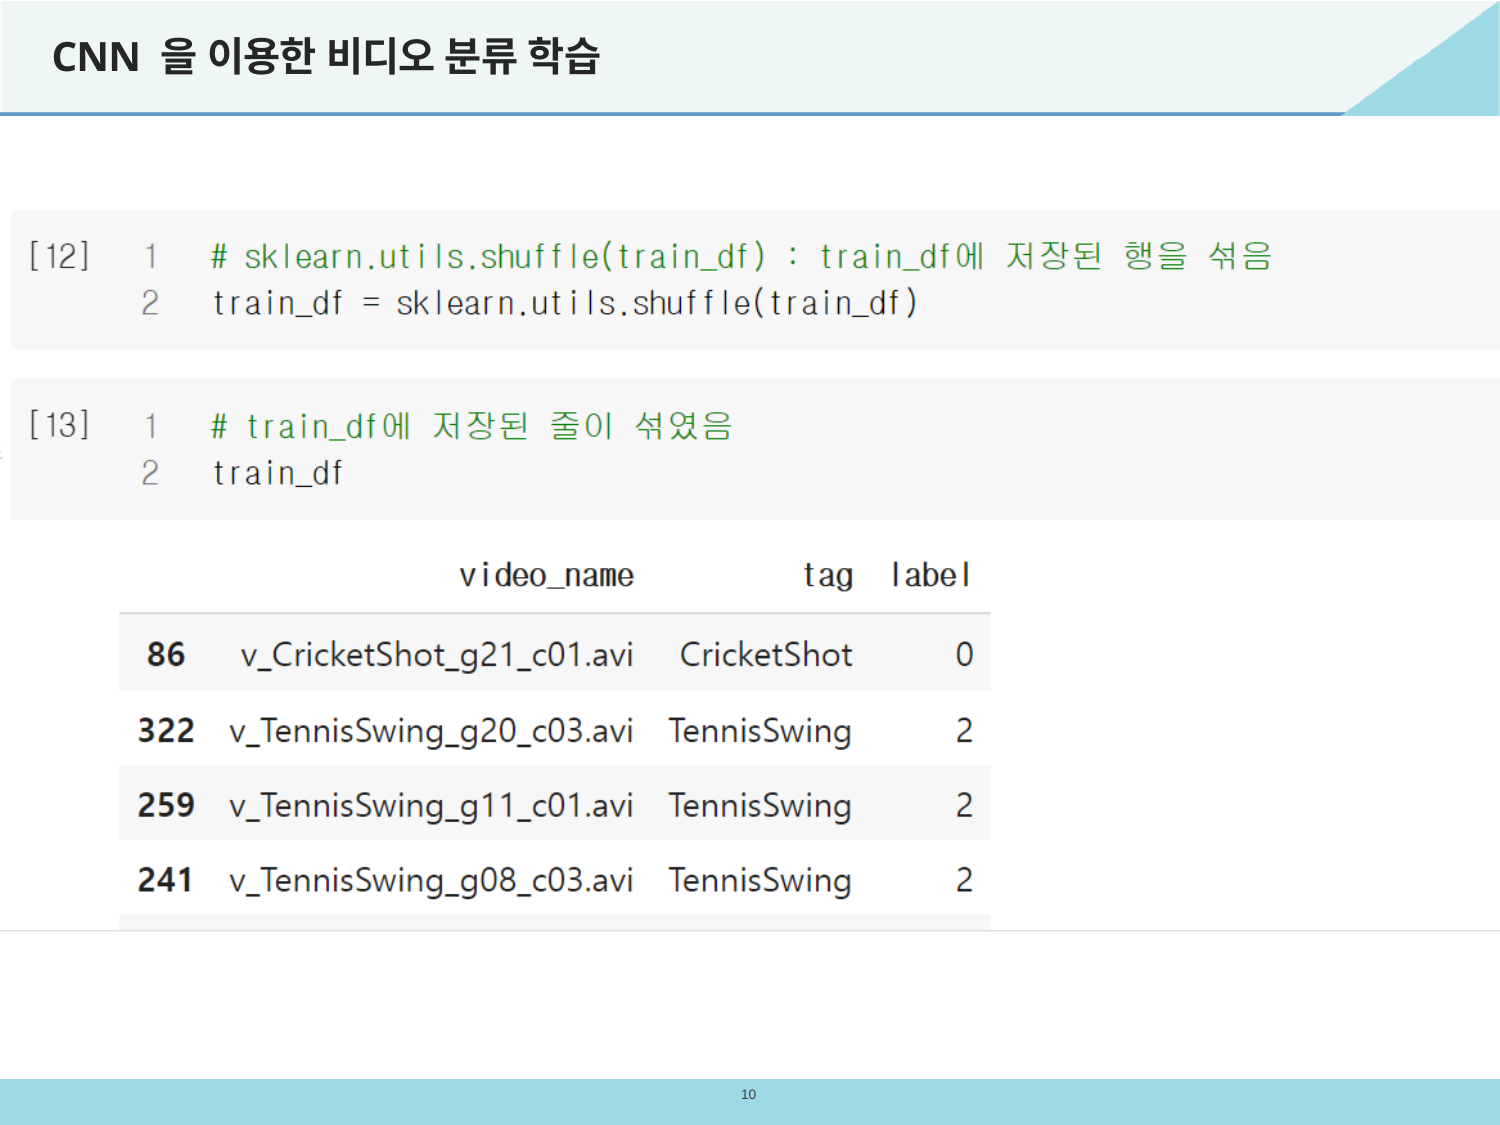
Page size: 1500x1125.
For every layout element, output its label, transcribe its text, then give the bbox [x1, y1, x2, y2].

picture [0, 1079, 1500, 1125]
picture [0, 1, 1500, 116]
picture [0, 187, 1500, 938]
title CNN 을 이용한 비디오 분류 학습 [45, 19, 1396, 92]
